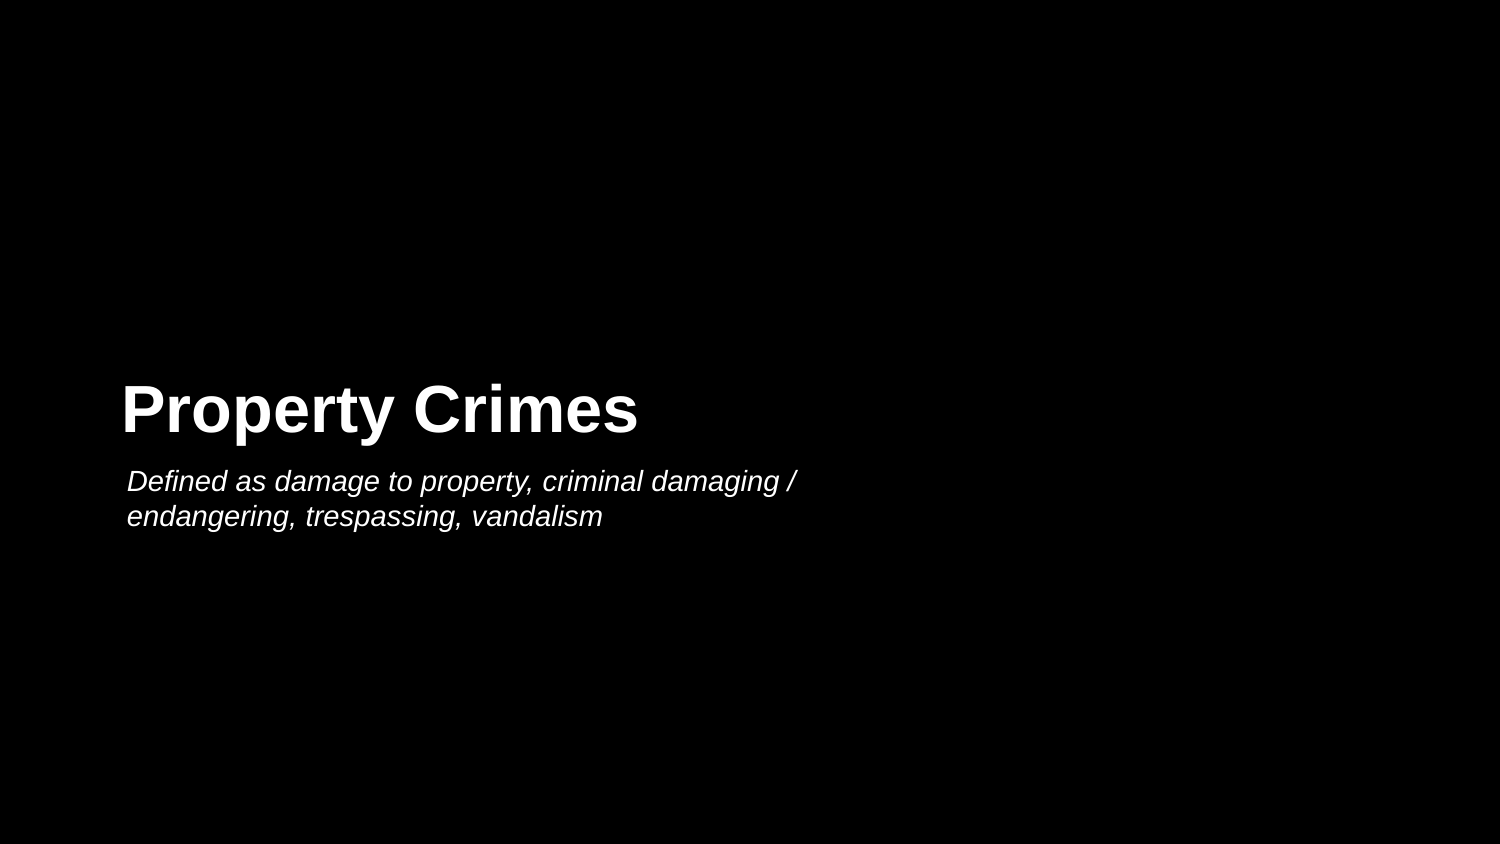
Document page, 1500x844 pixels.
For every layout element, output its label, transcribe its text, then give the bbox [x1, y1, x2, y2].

text_box Property Crimes [106, 350, 973, 477]
title Defined as damage to property, criminal damaging / endangering, trespassing, vandalism [111, 451, 847, 548]
